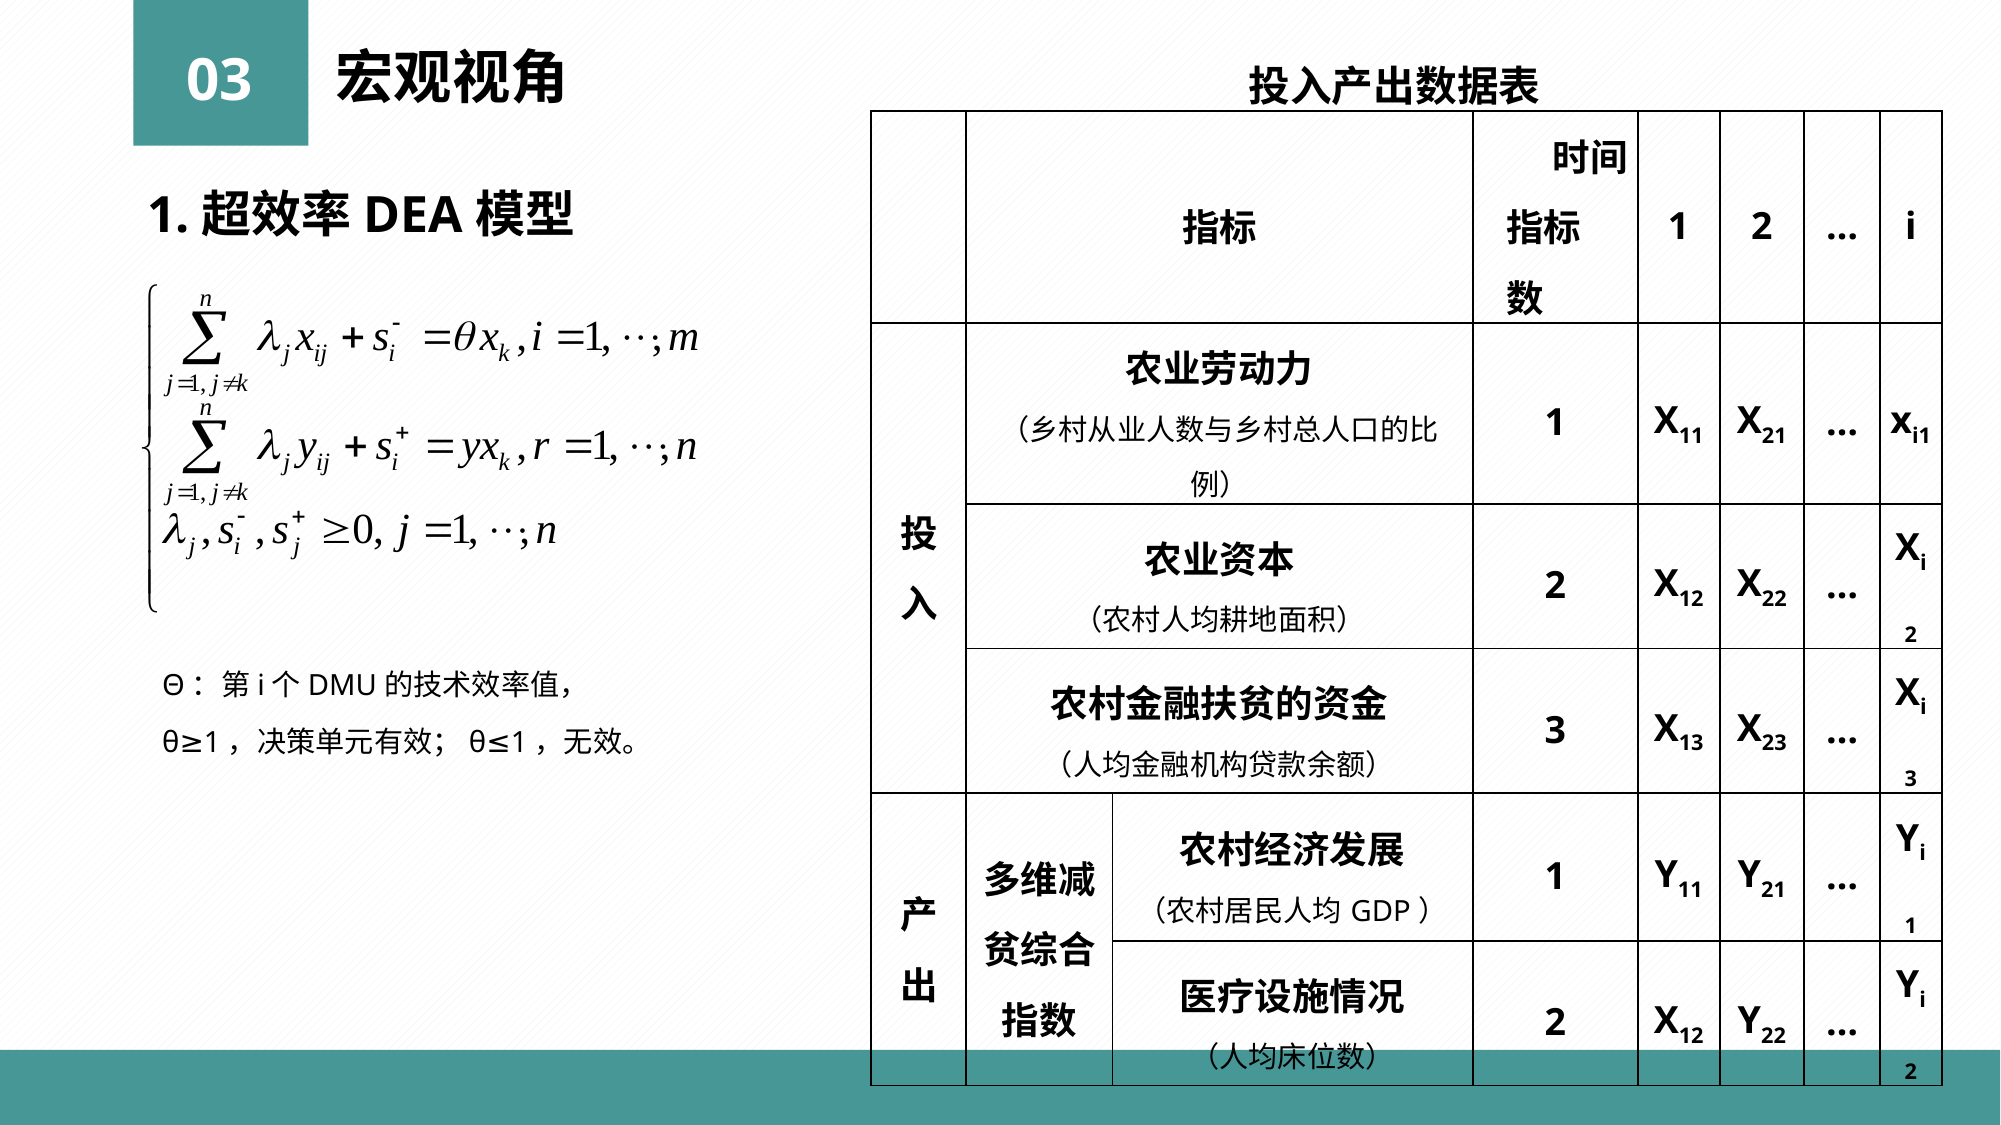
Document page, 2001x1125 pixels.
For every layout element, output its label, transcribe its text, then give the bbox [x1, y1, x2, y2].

table_cell 多维减贫综合指数 [967, 794, 1112, 1085]
table_header 1 [1639, 112, 1719, 322]
table_cell X13 [1639, 649, 1719, 792]
table_cell Xi3 [1881, 649, 1941, 792]
list 03 [132, 42, 308, 113]
table_cell X12 [1639, 942, 1719, 1085]
table_cell Xi2 [1881, 505, 1941, 648]
table_cell Y11 [1639, 794, 1719, 940]
table_cell 投入 [872, 324, 965, 792]
table_cell xi1 [1881, 324, 1941, 503]
table_header 2 [1721, 112, 1803, 322]
table_header i [1881, 112, 1941, 322]
text_box Θ：第i个DMU的技术效率值， θ≥1，决策单元有效；θ≤1，无效。 [147, 647, 646, 766]
text_box 投入产出数据表 [1233, 37, 1692, 118]
table_cell X23 [1721, 649, 1803, 792]
table_cell 农村经济发展 （农村居民人均GDP） [1113, 794, 1472, 940]
table_cell X21 [1721, 324, 1803, 503]
table_cell 医疗设施情况 （人均床位数） [1113, 942, 1472, 1085]
table_cell 1 [1474, 794, 1637, 940]
table_header 时间 指标 数 [1474, 118, 1637, 322]
picture [132, 276, 706, 621]
table_cell Y22 [1721, 942, 1803, 1085]
table_cell … [1805, 649, 1879, 792]
table_cell 2 [1474, 505, 1637, 648]
table_cell … [1805, 942, 1879, 1085]
list 1.超效率DEA模型 [132, 182, 870, 253]
table_header [872, 112, 965, 322]
table_cell Y21 [1721, 794, 1803, 940]
table_cell 2 [1474, 942, 1637, 1085]
table_cell 农业劳动力 （乡村从业人数与乡村总人口的比例） [967, 324, 1472, 503]
table_cell X11 [1639, 324, 1719, 503]
table_cell 3 [1474, 649, 1637, 792]
table_header … [1805, 112, 1879, 322]
table_cell … [1805, 794, 1879, 940]
table_cell Yi1 [1881, 794, 1941, 940]
table_cell … [1805, 324, 1879, 503]
table_cell … [1805, 505, 1879, 648]
table_cell X22 [1721, 505, 1803, 648]
table_cell 产出 [872, 794, 965, 1085]
table_cell 农业资本 （农村人均耕地面积） [967, 505, 1472, 648]
table_cell X12 [1639, 505, 1719, 648]
table_cell Yi2 [1881, 942, 1941, 1085]
table_header 指标 [967, 112, 1472, 322]
table_cell 农村金融扶贫的资金 （人均金融机构贷款余额） [967, 649, 1472, 792]
text_box 宏观视角 [320, 33, 584, 118]
table_cell 1 [1474, 324, 1637, 503]
